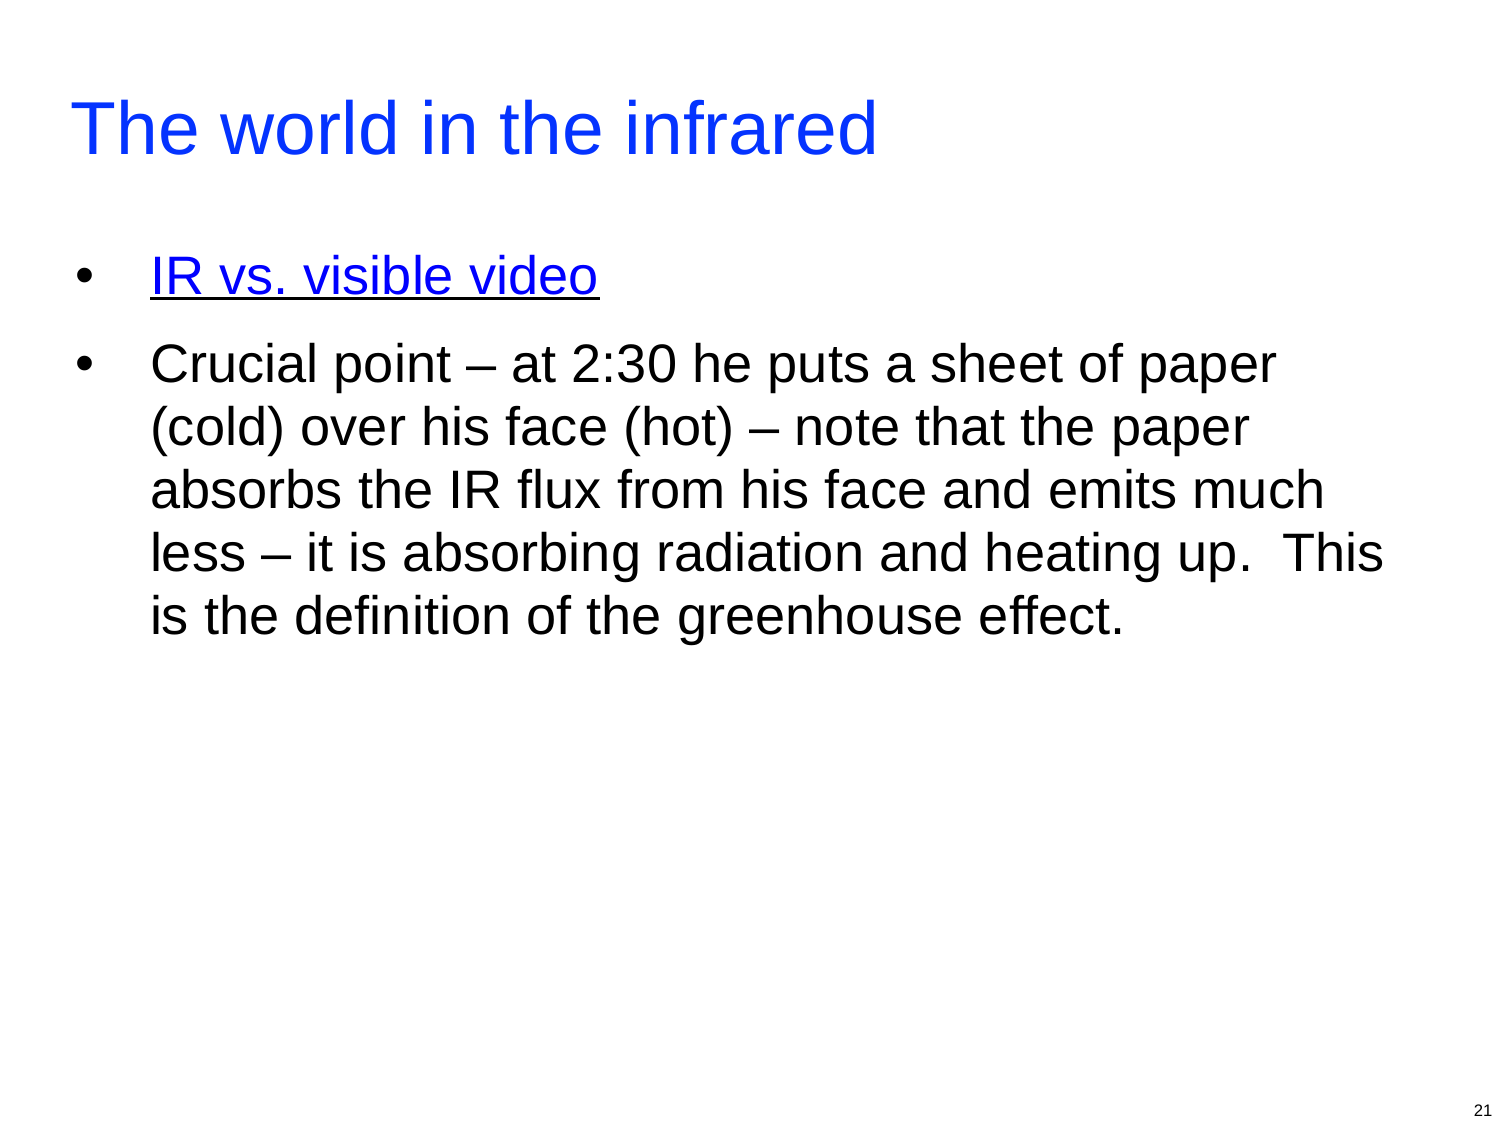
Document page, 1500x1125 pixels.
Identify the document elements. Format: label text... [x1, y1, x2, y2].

title The world in the infrared [70, 30, 1126, 226]
slide_number 21 [1464, 1090, 1500, 1125]
list IR vs. visible video Crucial point – at 2:30 he puts a sheet of paper (cold) over his face (hot) – note that the paper absorbs the IR flux from his face and emits much less – it is absorbing radiation and heating up. This is the definition of the greenhouse effect. [74, 243, 1426, 1093]
